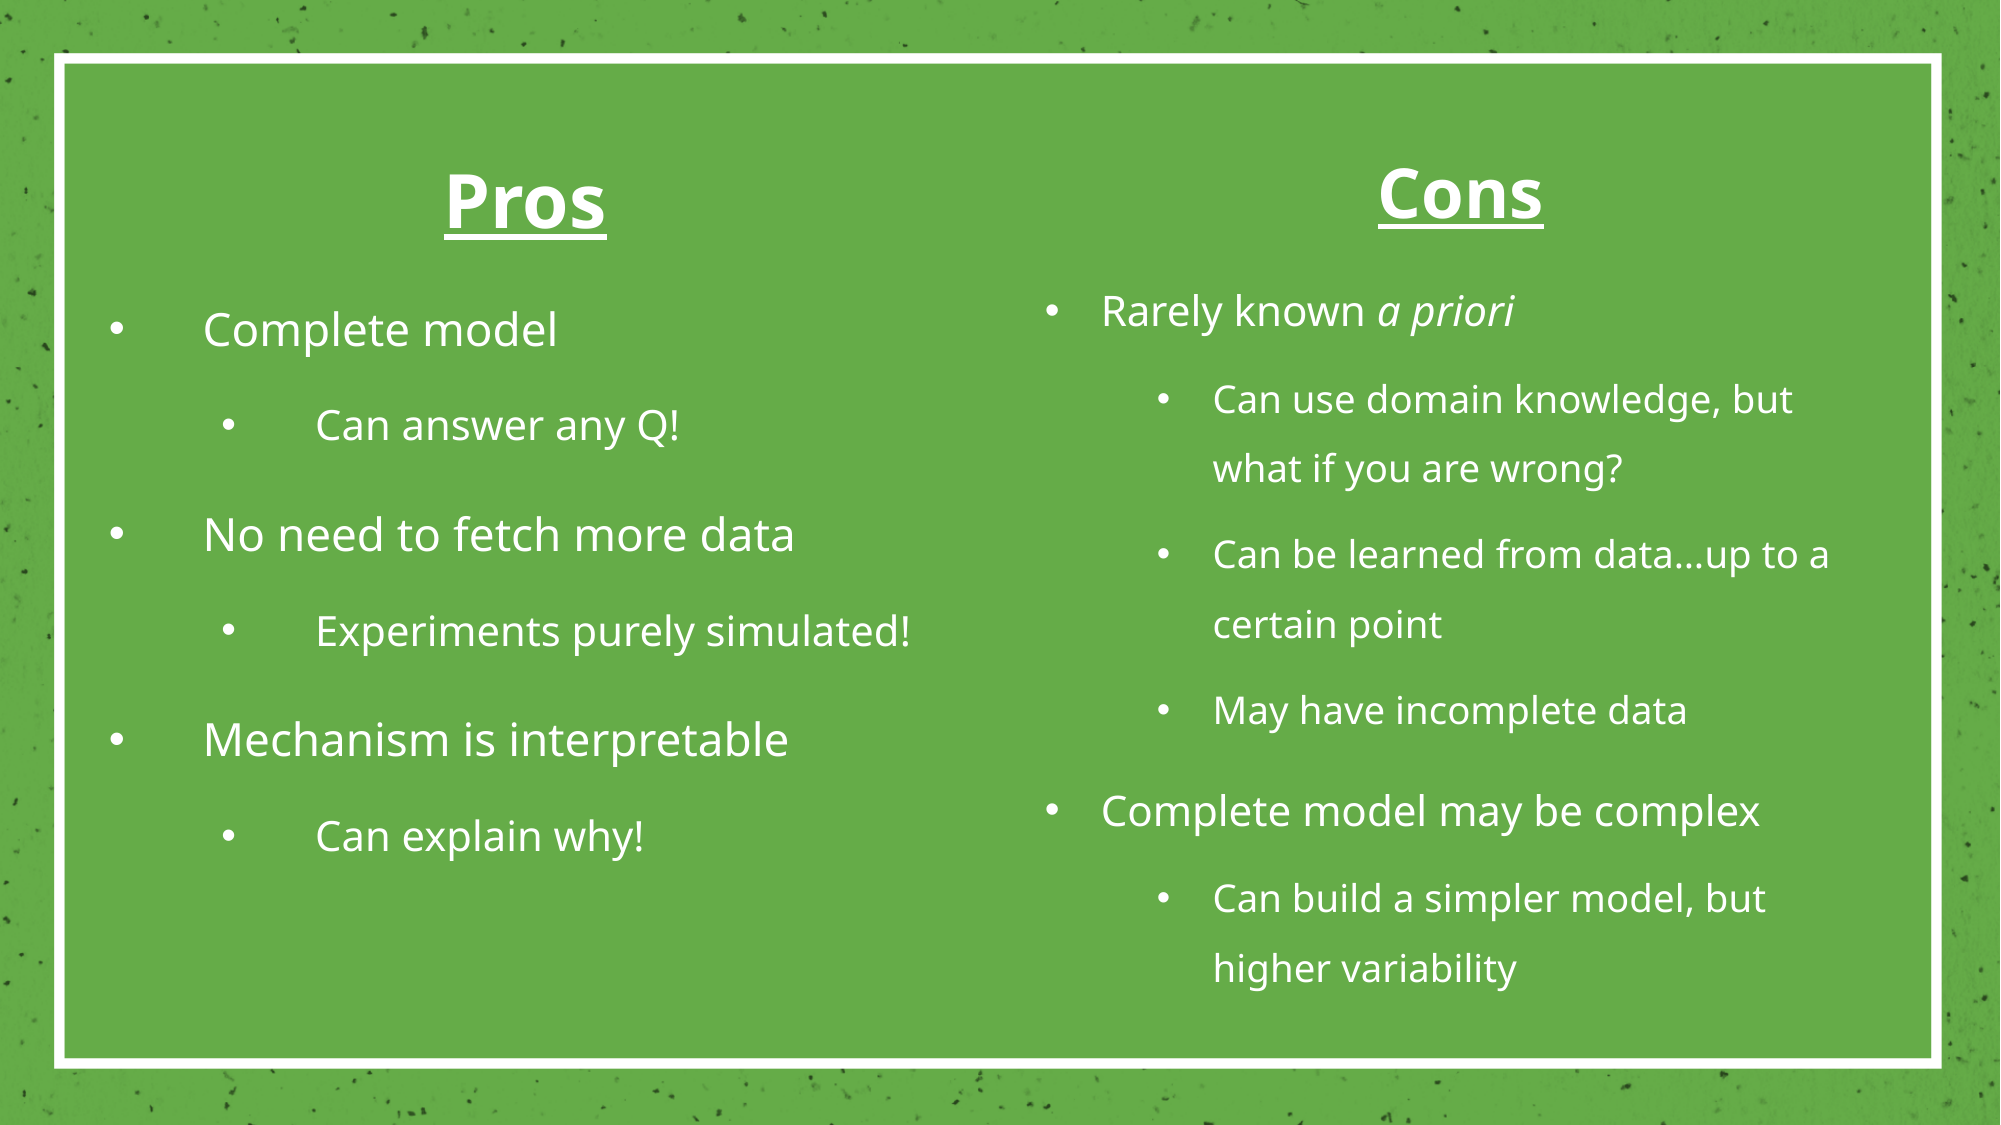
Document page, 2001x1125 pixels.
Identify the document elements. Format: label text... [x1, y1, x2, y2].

picture [0, 0, 2000, 1125]
list Cons Rarely known a priori Can use domain knowledge, but what if you are wrong? Can be learned from data…up to a certain point May have incomplete data Complete model may be complex Can build a simpler model, but higher variability [1029, 101, 1893, 998]
list Pros Complete model Can answer any Q! No need to fetch more data Experiments purely simulated! Mechanism is interpretable Can explain why! [94, 101, 957, 998]
